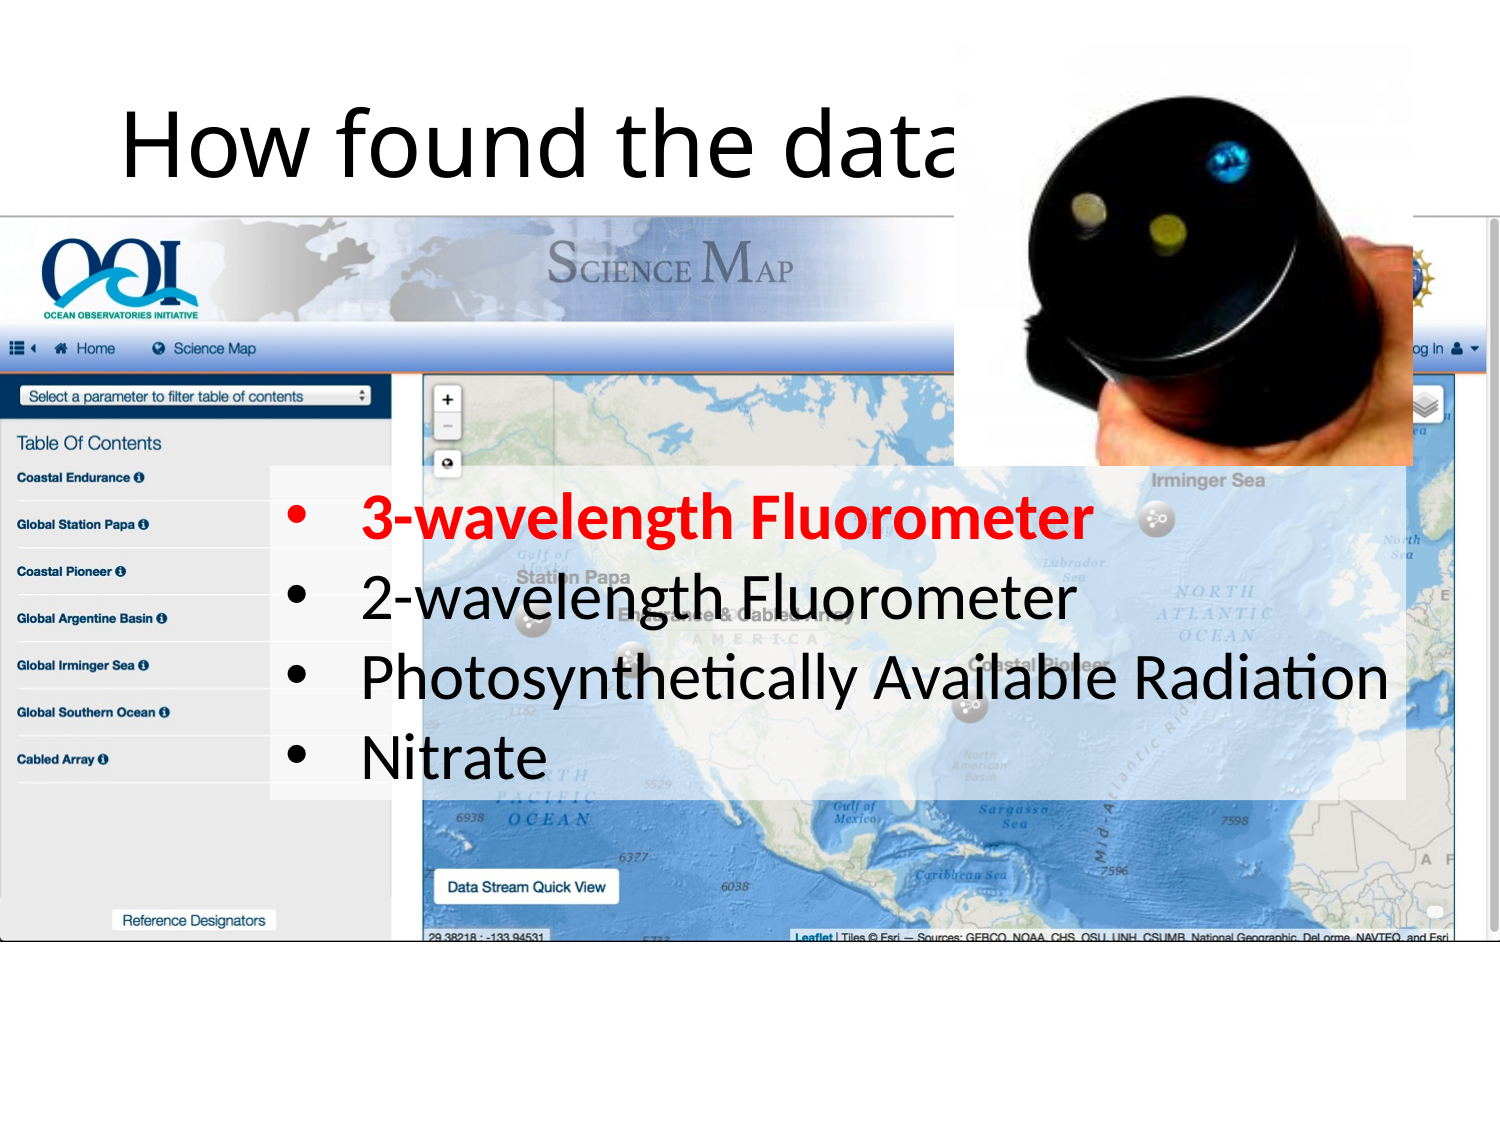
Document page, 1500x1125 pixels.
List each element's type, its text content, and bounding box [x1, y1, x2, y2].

picture [0, 42, 1500, 942]
title How found the data… [103, 59, 954, 215]
